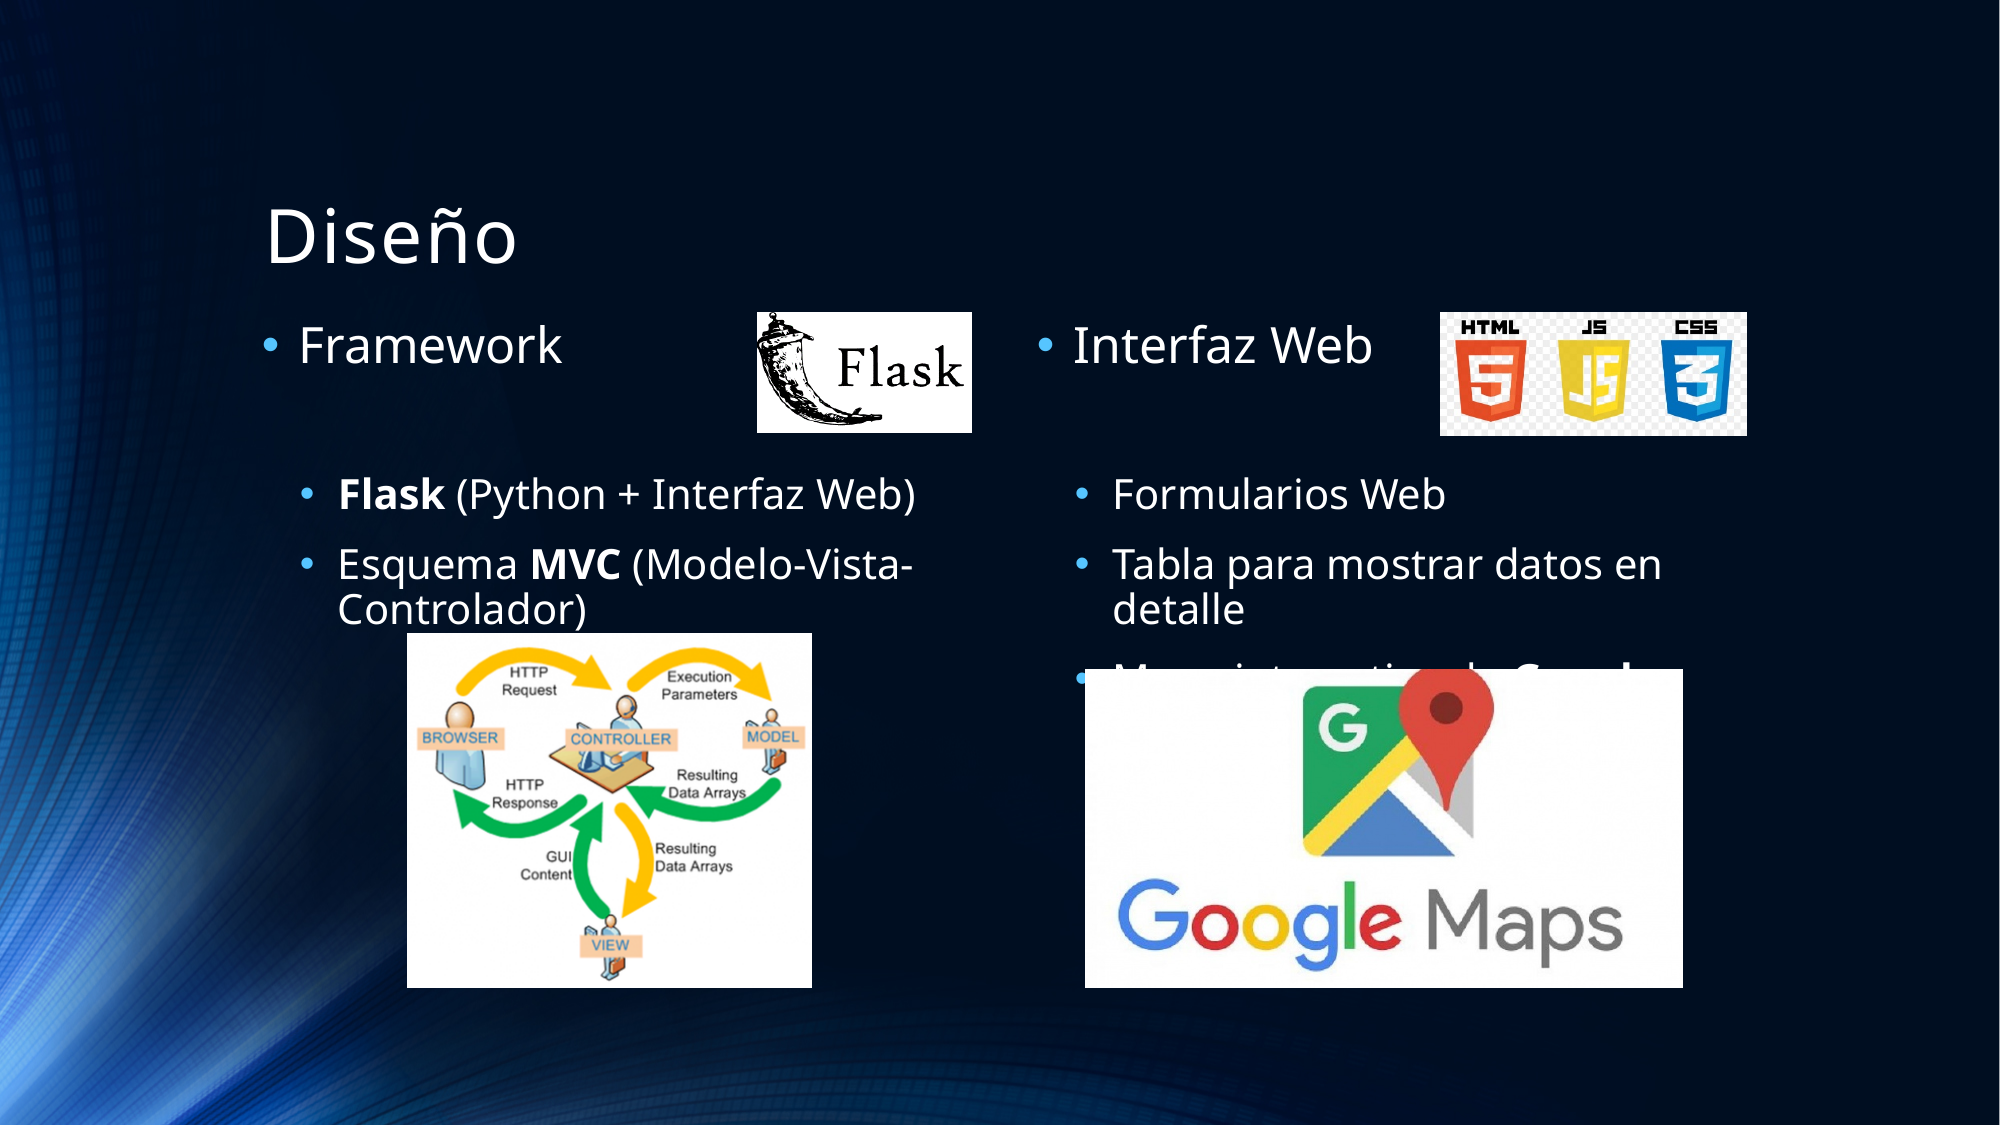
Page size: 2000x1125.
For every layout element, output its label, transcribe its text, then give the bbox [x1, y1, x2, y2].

title Diseño [249, 62, 1750, 288]
list Interfaz Web Formularios Web Tabla para mostrar datos en detalle Mapa interactivo de Google Maps [1021, 312, 1747, 988]
picture [0, 0, 2000, 1125]
list Framework Flask (Python + Interfaz Web) Esquema MVC (Modelo-Vista-Controlador) [246, 312, 972, 988]
